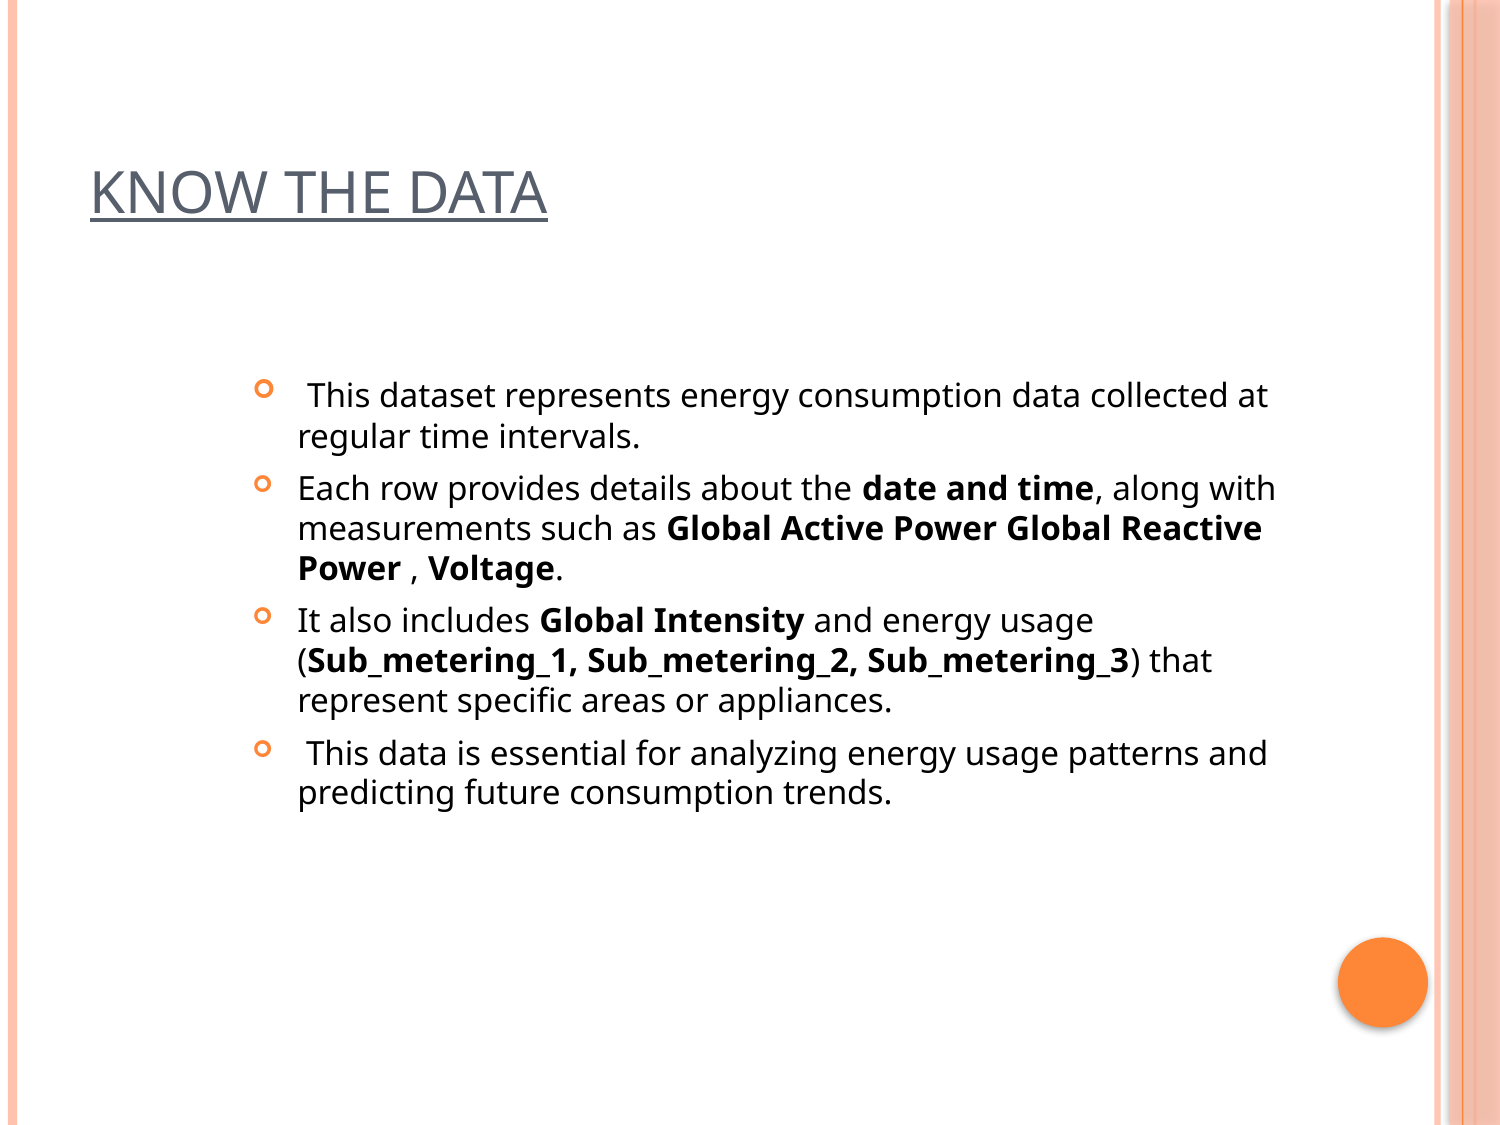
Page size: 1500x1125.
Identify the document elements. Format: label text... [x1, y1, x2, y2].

list This dataset represents energy consumption data collected at regular time intervals. Each row provides details about the date and time, along with measurements such as Global Active Power Global Reactive Power , Voltage. It also includes Global Intensity and energy usage (Sub_metering_1, Sub_metering_2, Sub_metering_3) that represent specific areas or appliances. This data is essential for analyzing energy usage patterns and predicting future consumption trends. [237, 362, 1375, 988]
title Know the Data [75, 45, 1300, 233]
